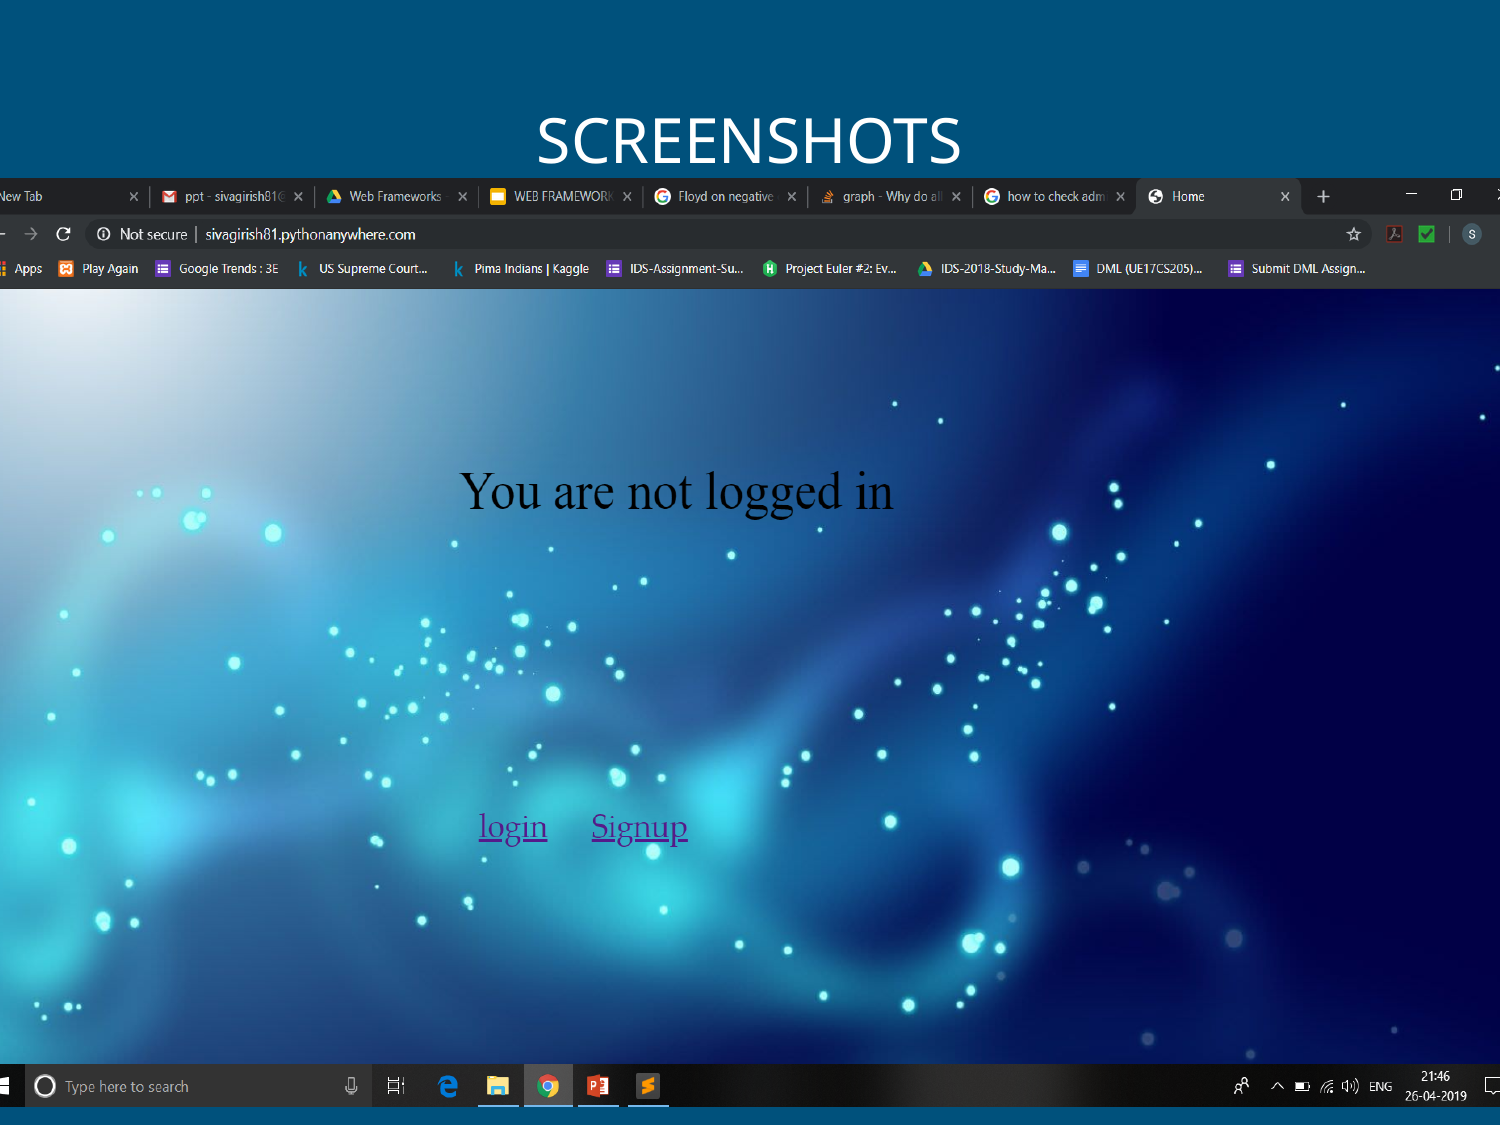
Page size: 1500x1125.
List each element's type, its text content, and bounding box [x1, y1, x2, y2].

title SCREENSHOTS [75, 45, 1425, 176]
picture [0, 179, 1500, 1106]
